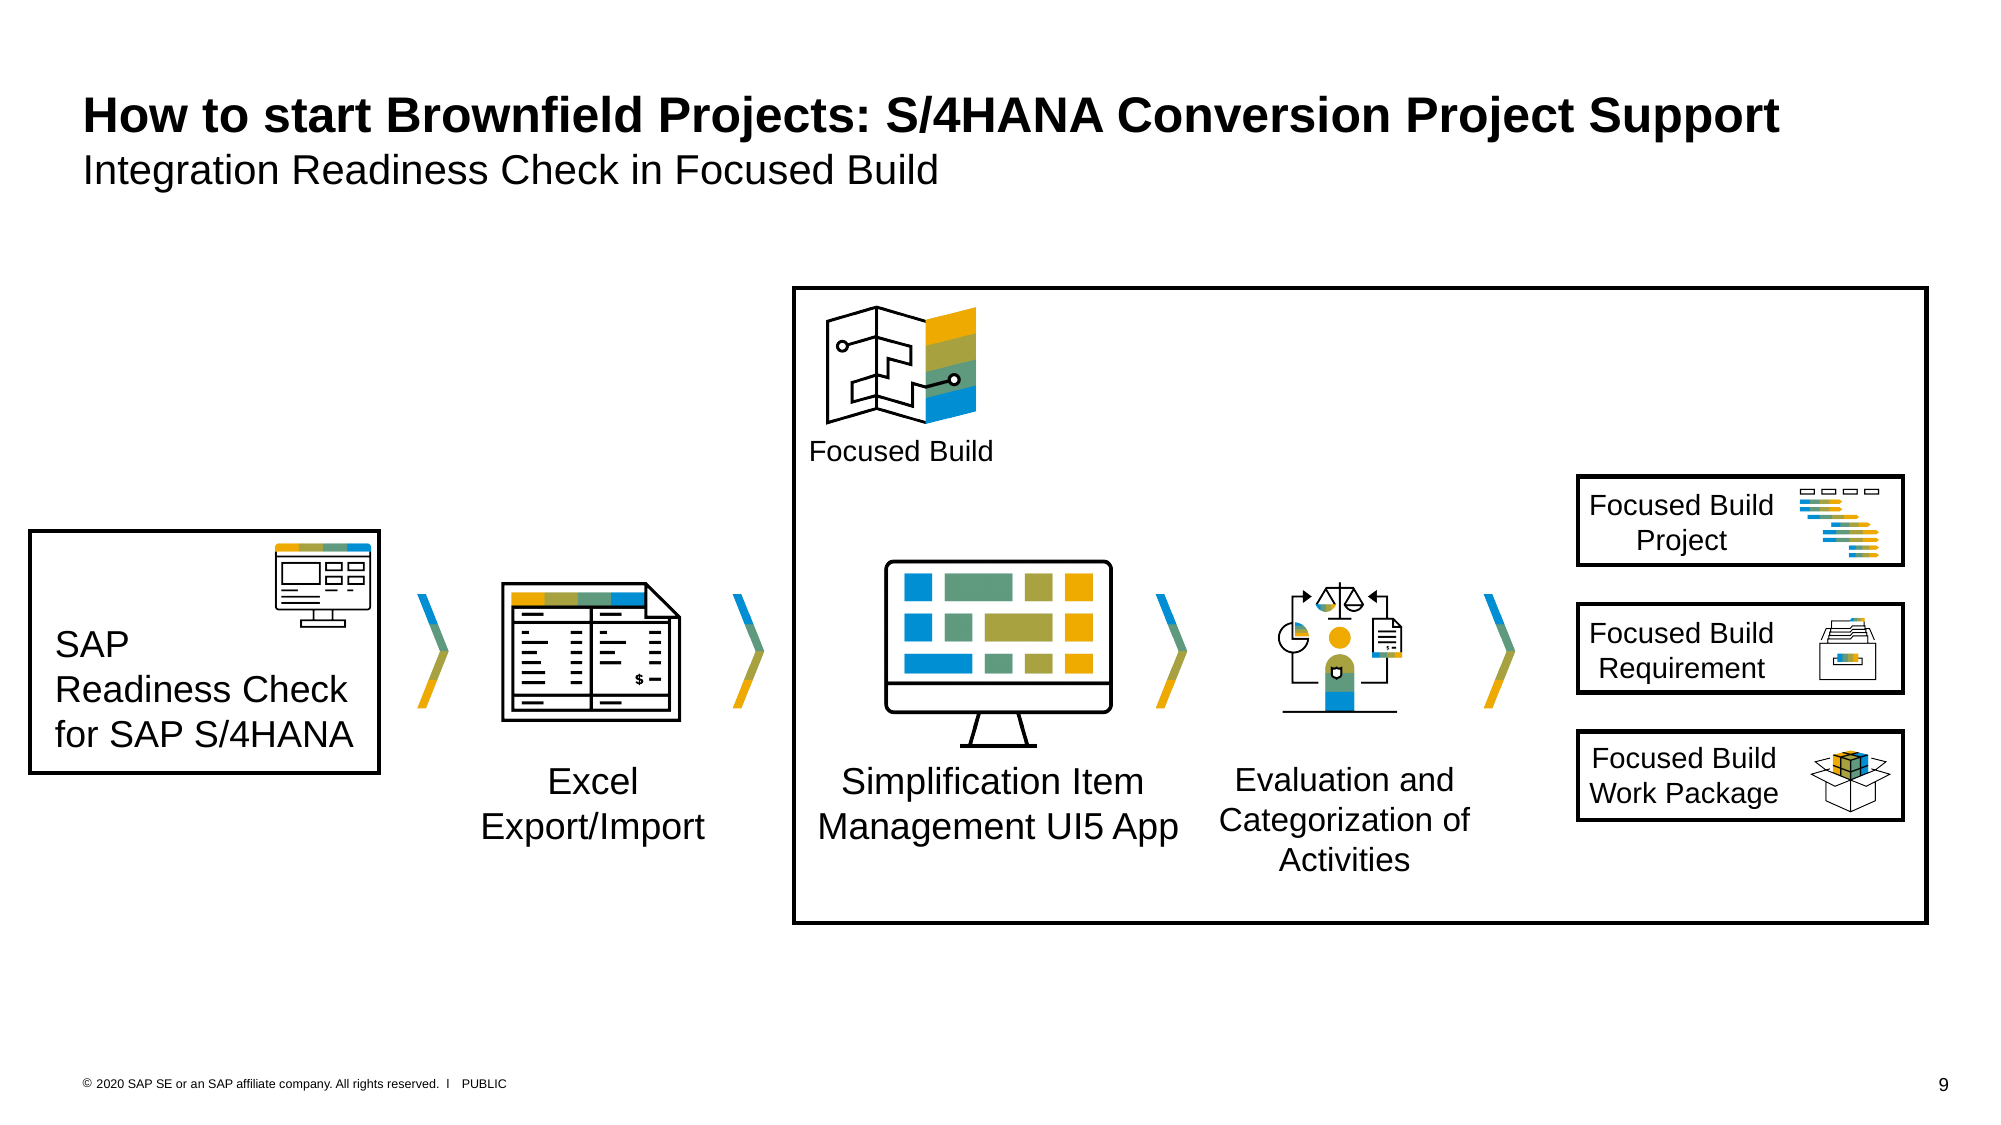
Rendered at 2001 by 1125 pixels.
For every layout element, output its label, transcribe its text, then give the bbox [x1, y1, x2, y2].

text_box Focused Build Project [1588, 486, 1775, 557]
text_box [1578, 476, 1788, 566]
text_box Focused Build Requirement [1608, 613, 1775, 684]
text_box [1578, 731, 1903, 820]
text_box Evaluation and Categorization of Activities [1199, 758, 1491, 878]
picture [257, 520, 853, 756]
text_box [1889, 476, 1903, 566]
text_box Simplification Item Management UI5 App [817, 756, 1180, 847]
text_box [803, 269, 1001, 468]
picture [1791, 473, 1887, 569]
text_box [29, 530, 380, 773]
text_box SAP Readiness Check for SAP S/4HANA [55, 620, 324, 756]
text_box [1608, 603, 1903, 693]
title How to start Brownfield Projects: S/4HANA Conversion Project Support Integration Readiness Check in Focused Build [82, 82, 1918, 194]
text_box Focused Build Work Package [1589, 739, 1780, 810]
text_box Excel Export/Import [480, 766, 706, 847]
picture [1810, 739, 1894, 824]
text_box [794, 288, 1927, 923]
picture [1806, 608, 1890, 692]
picture [873, 527, 1604, 777]
